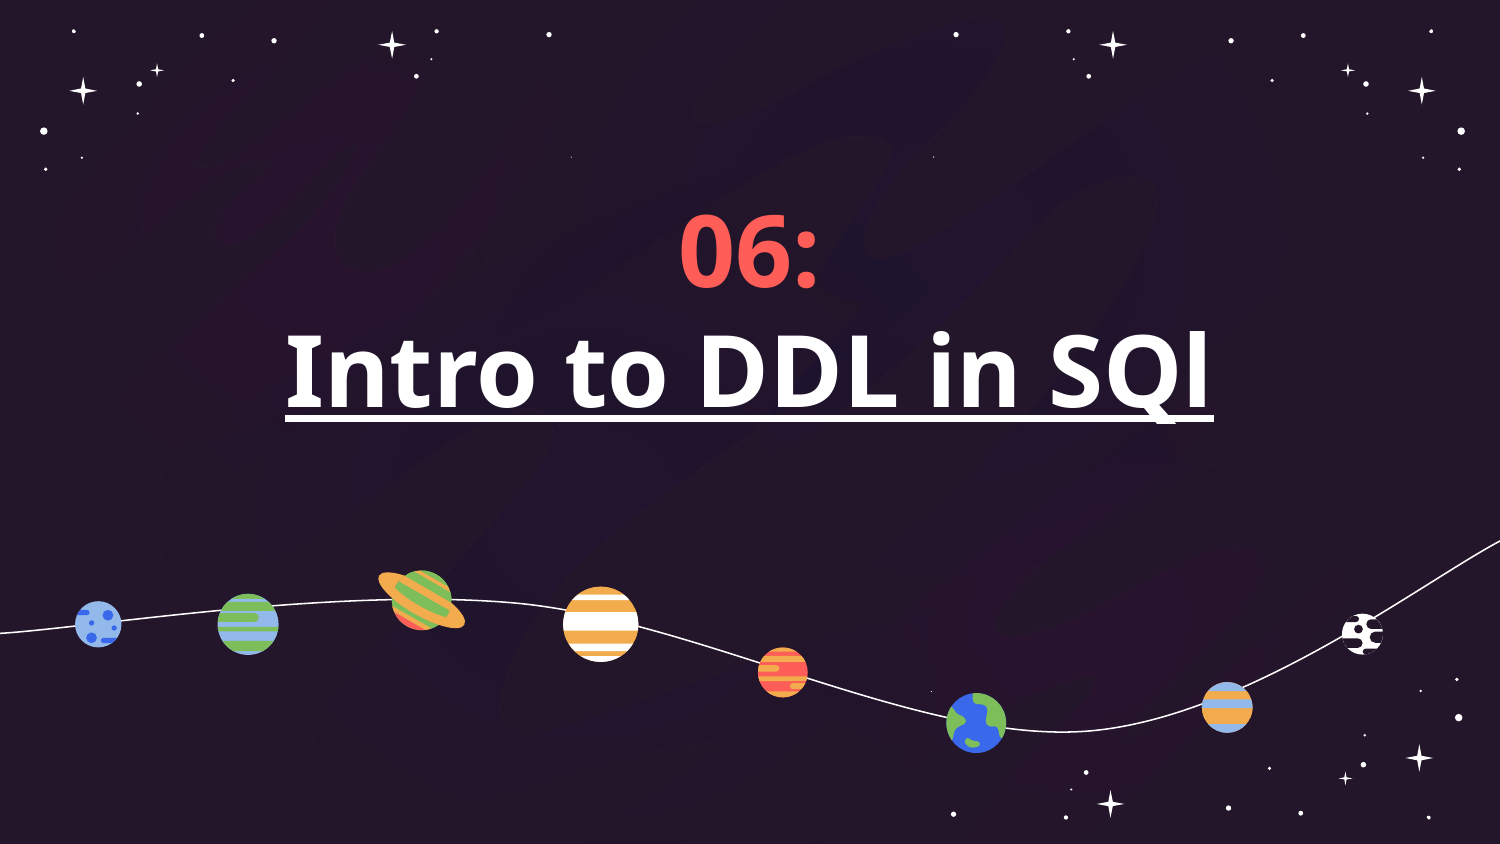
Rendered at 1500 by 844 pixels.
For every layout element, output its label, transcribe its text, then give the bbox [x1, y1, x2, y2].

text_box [0, 535, 1500, 754]
title 06: Intro to DDL in SQl [113, 319, 1387, 533]
